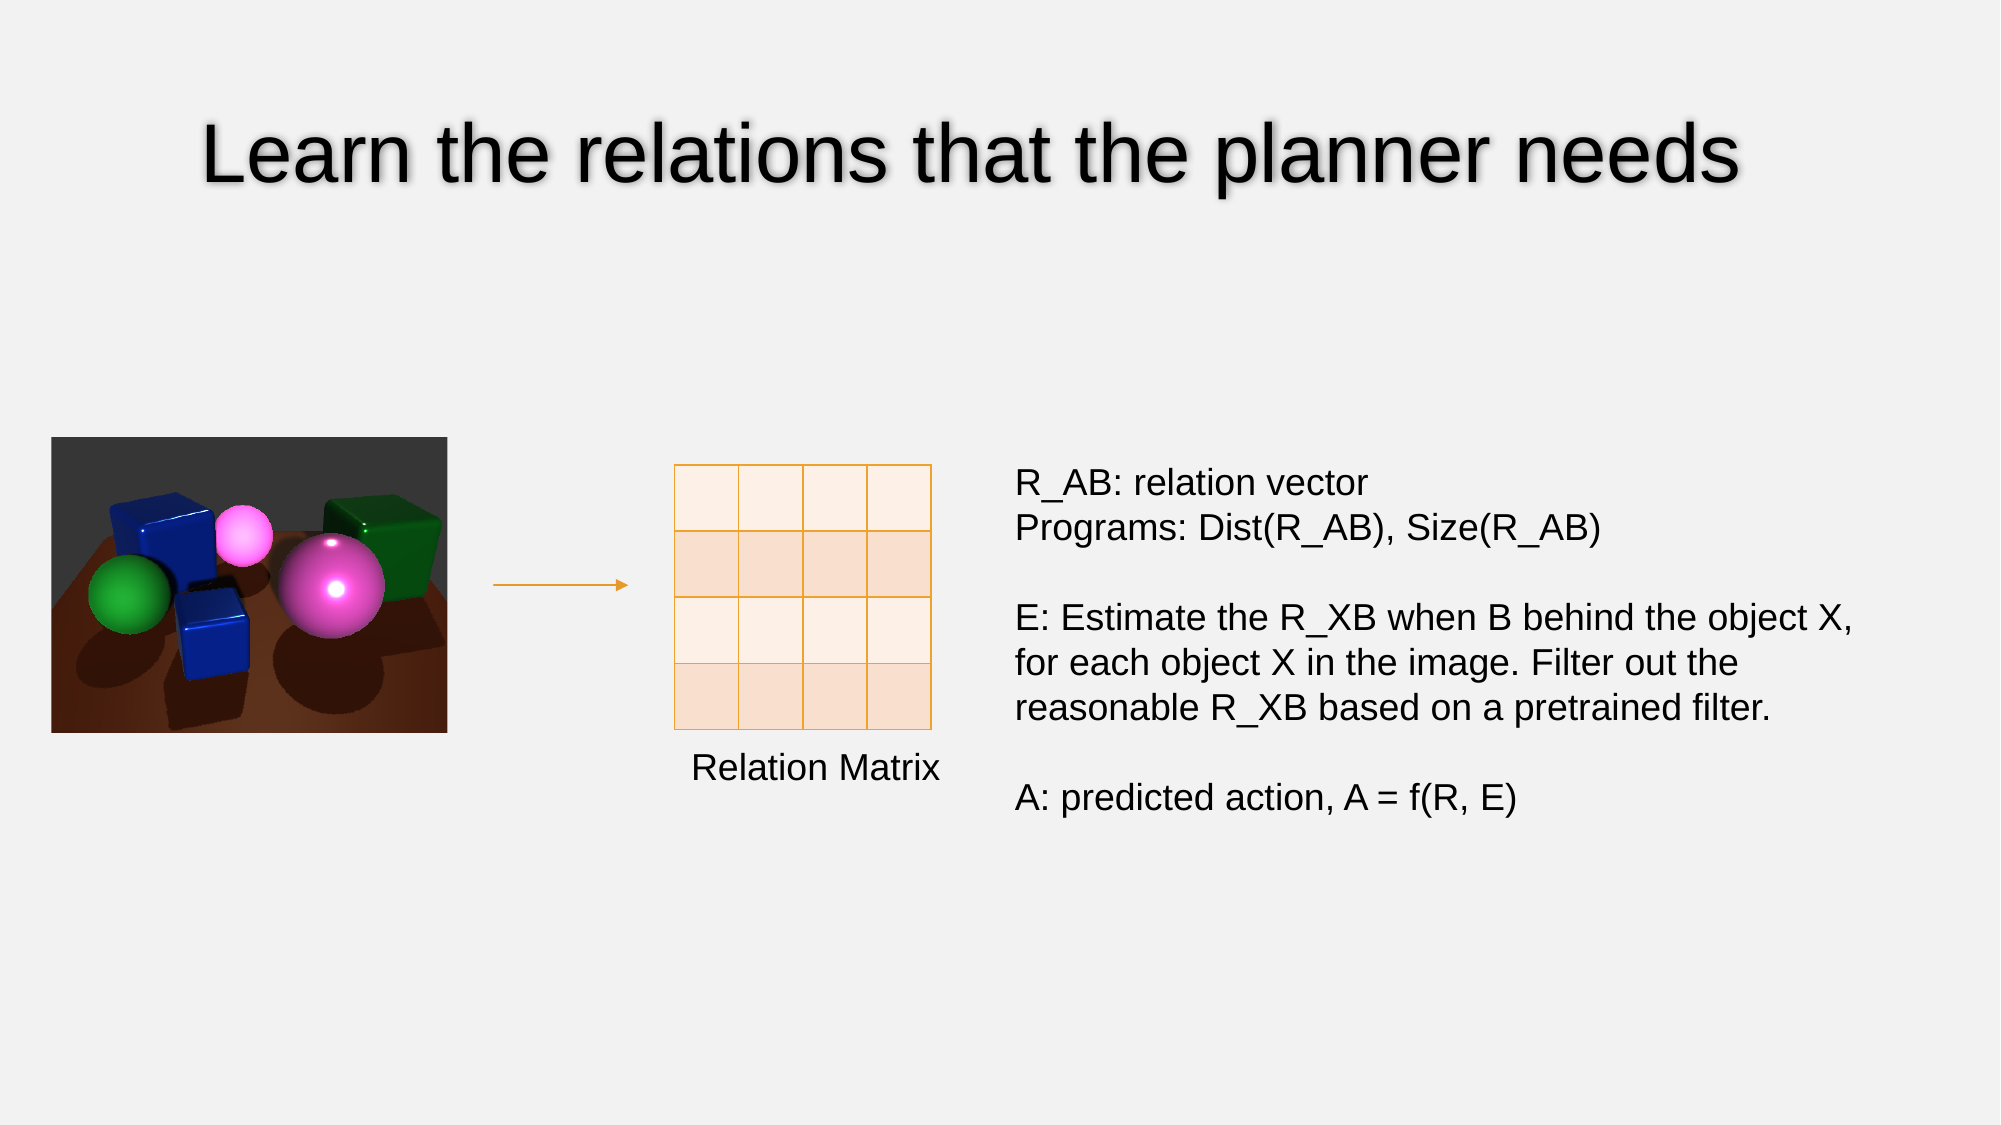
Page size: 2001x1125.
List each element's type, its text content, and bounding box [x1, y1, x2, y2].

table_cell [804, 598, 866, 663]
table_header [739, 466, 802, 530]
table_cell [868, 532, 930, 596]
text_box Relation Matrix [676, 735, 956, 796]
table_header [675, 466, 738, 530]
table_cell [804, 664, 866, 729]
table_cell [739, 664, 802, 729]
table_cell [675, 598, 738, 663]
text_box R_AB: relation vector Programs: Dist(R_AB), Size(R_AB) E: Estimate the R_XB when B behind the object X, for each object X in the image. Filter out the reasonable R_XB based on a pretrained filter. A: predicted action, A = f(R, E) [1000, 450, 1900, 916]
table_cell [739, 532, 802, 596]
table_header [868, 466, 930, 530]
table_cell [675, 664, 738, 729]
picture [51, 437, 448, 733]
text_box Learn the relations that the planner needs [27, 51, 1939, 259]
table_cell [675, 532, 738, 596]
table_cell [739, 598, 802, 663]
table_cell [868, 664, 930, 729]
table_cell [804, 532, 866, 596]
table_header [804, 466, 866, 530]
table_cell [868, 598, 930, 663]
